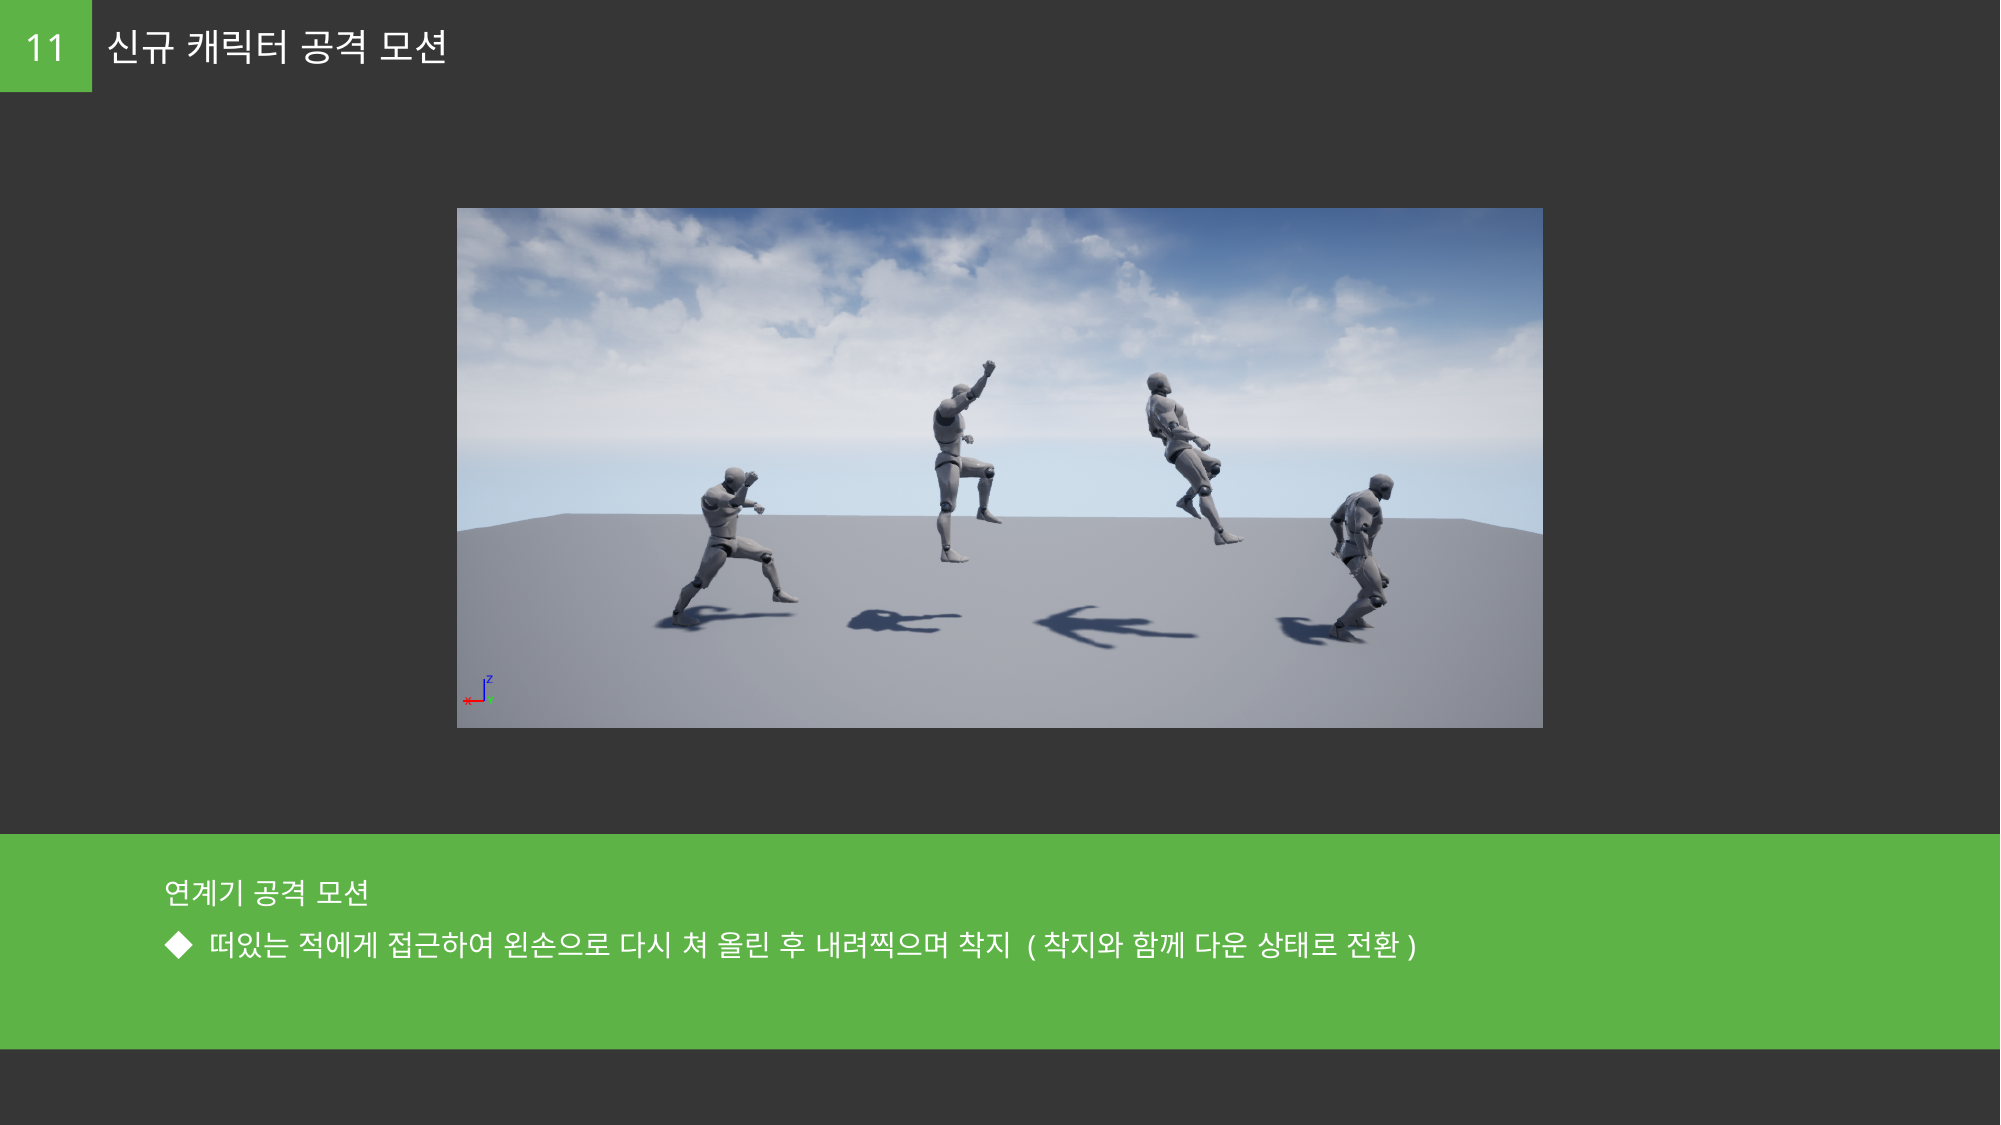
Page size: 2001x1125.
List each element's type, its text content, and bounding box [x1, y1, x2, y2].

text_box 연계기 공격 모션 ◆ 떠있는 적에게 접근하여 왼손으로 다시 쳐 올린 후 내려찍으며 착지 (착지와 함께 다운 상태로 전환) [0, 833, 2000, 1050]
text_box 신규 캐릭터 공격 모션 [92, 16, 604, 76]
picture [457, 208, 1543, 728]
text_box 11 [0, 0, 93, 93]
